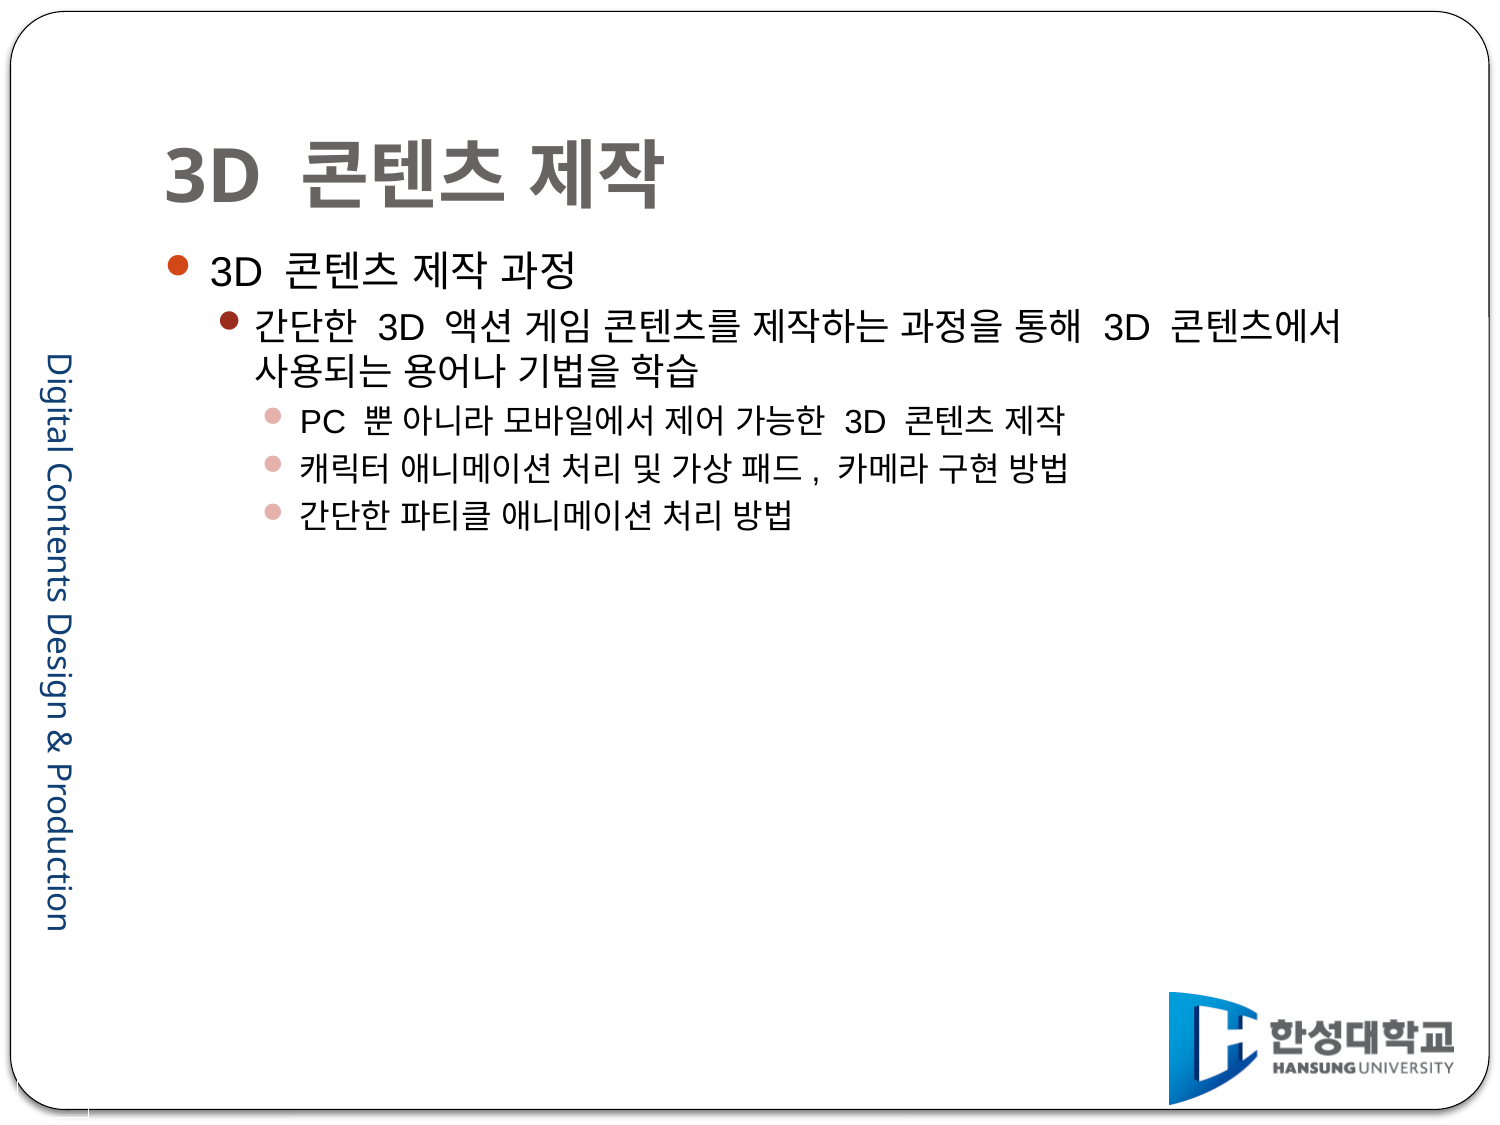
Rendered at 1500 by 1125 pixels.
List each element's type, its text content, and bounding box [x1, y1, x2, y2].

text_box 3D 콘텐츠 제작 과정 간단한 3D 액션 게임 콘텐츠를 제작하는 과정을 통해 3D 콘텐츠에서 사용되는 용어나 기법을 학습 PC 뿐 아니라 모바일에서 제어 가능한 3D 콘텐츠 제작 캐릭터 애니메이션 처리 및 가상 패드, 카메라 구현 방법 간단한 파티클 애니메이션 처리 방법 [149, 237, 1425, 988]
title 3D 콘텐츠 제작 [150, 45, 1425, 233]
picture [1169, 992, 1454, 1105]
